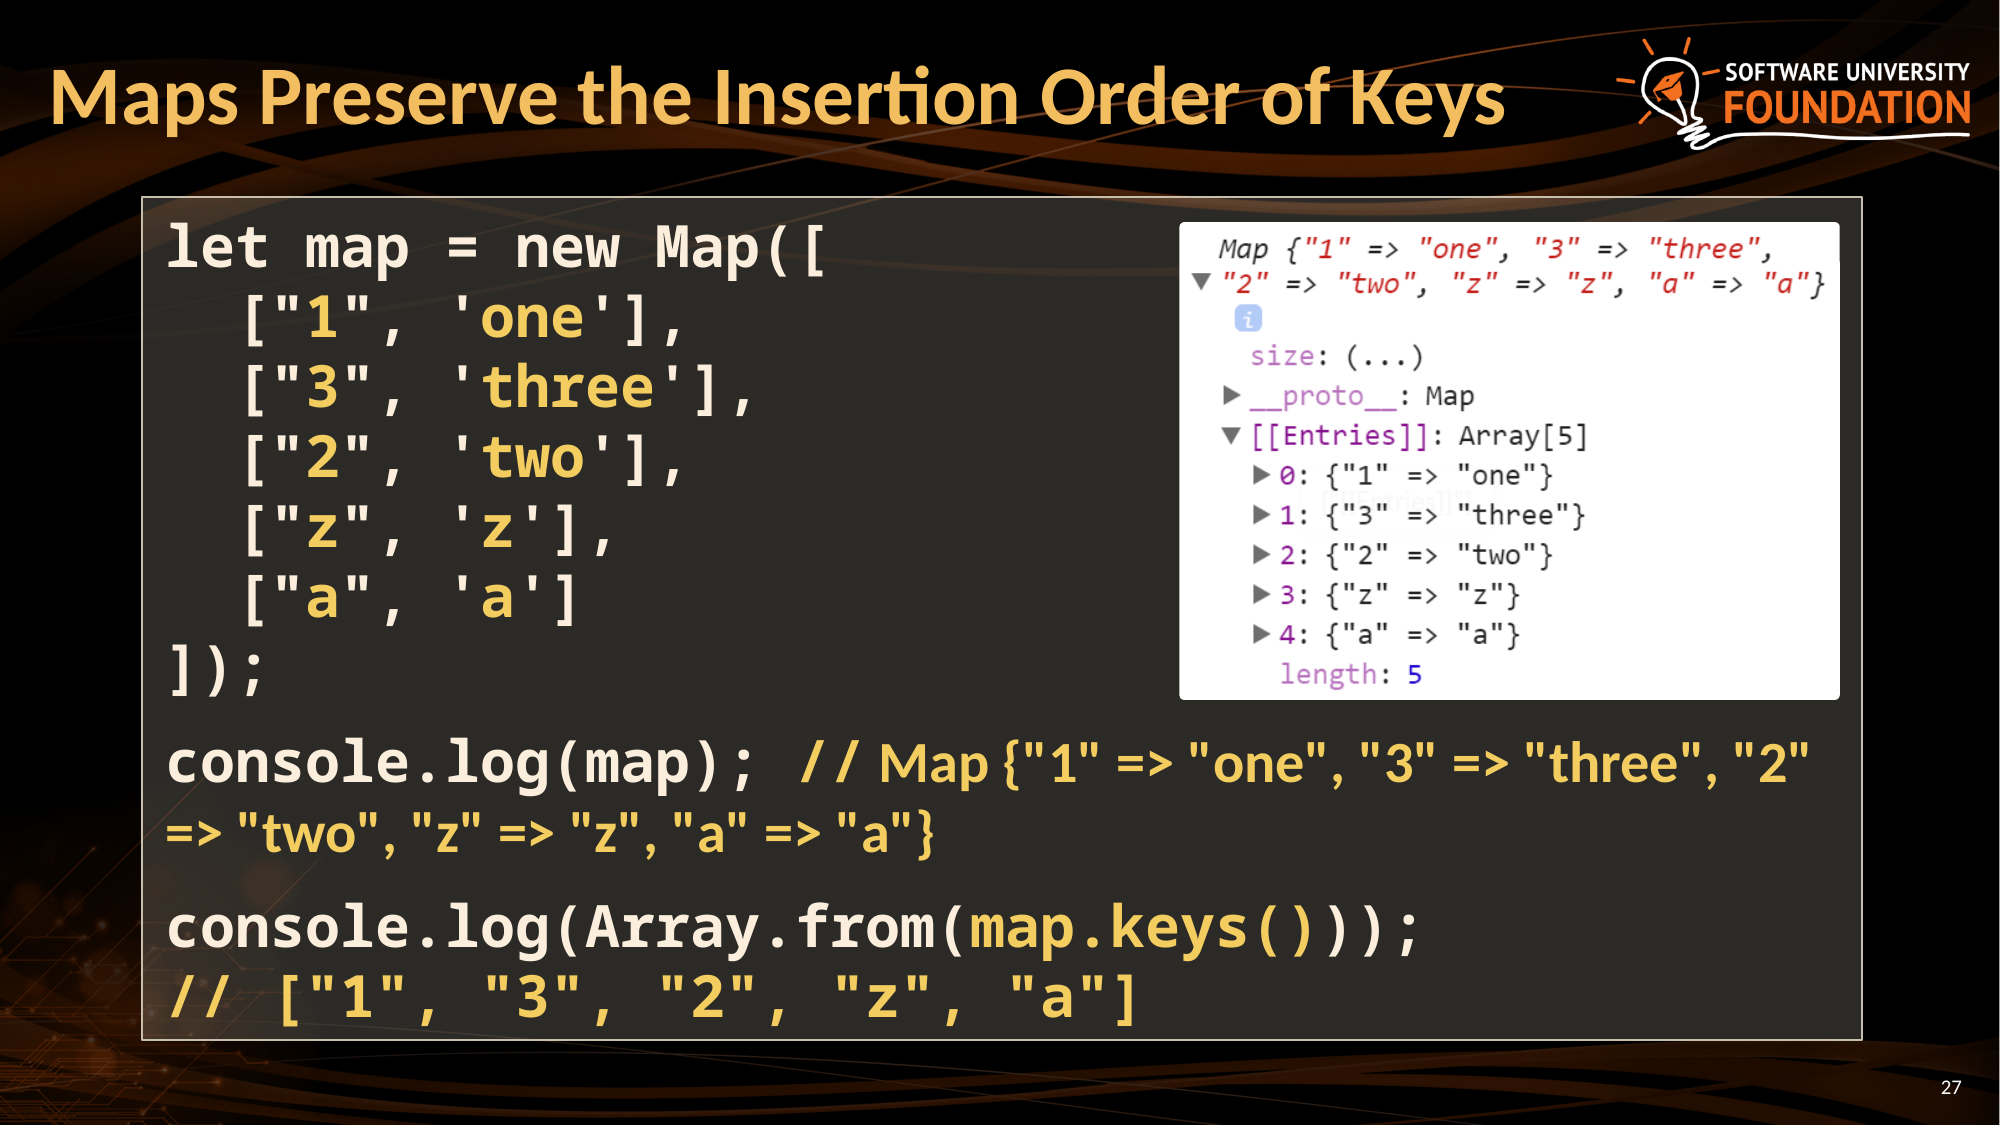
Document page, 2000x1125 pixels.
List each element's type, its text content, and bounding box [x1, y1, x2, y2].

picture [0, 0, 2000, 1125]
slide_number 27 [1897, 1070, 1968, 1103]
text_box let map = new Map([ ["1", 'one'], ["3", 'three'], ["2", 'two'], ["z", 'z'], ["a", 'a'] ]); console.log(map); // Map {"1" => "one", "3" => "three", "2" => "two", "z" => "z", "a" => "a"} console.log(Array.from(map.keys())); // ["1", "3", "2", "z", "a"] [141, 197, 1863, 1041]
title Maps Preserve the Insertion Order of Keys [30, 6, 1602, 189]
